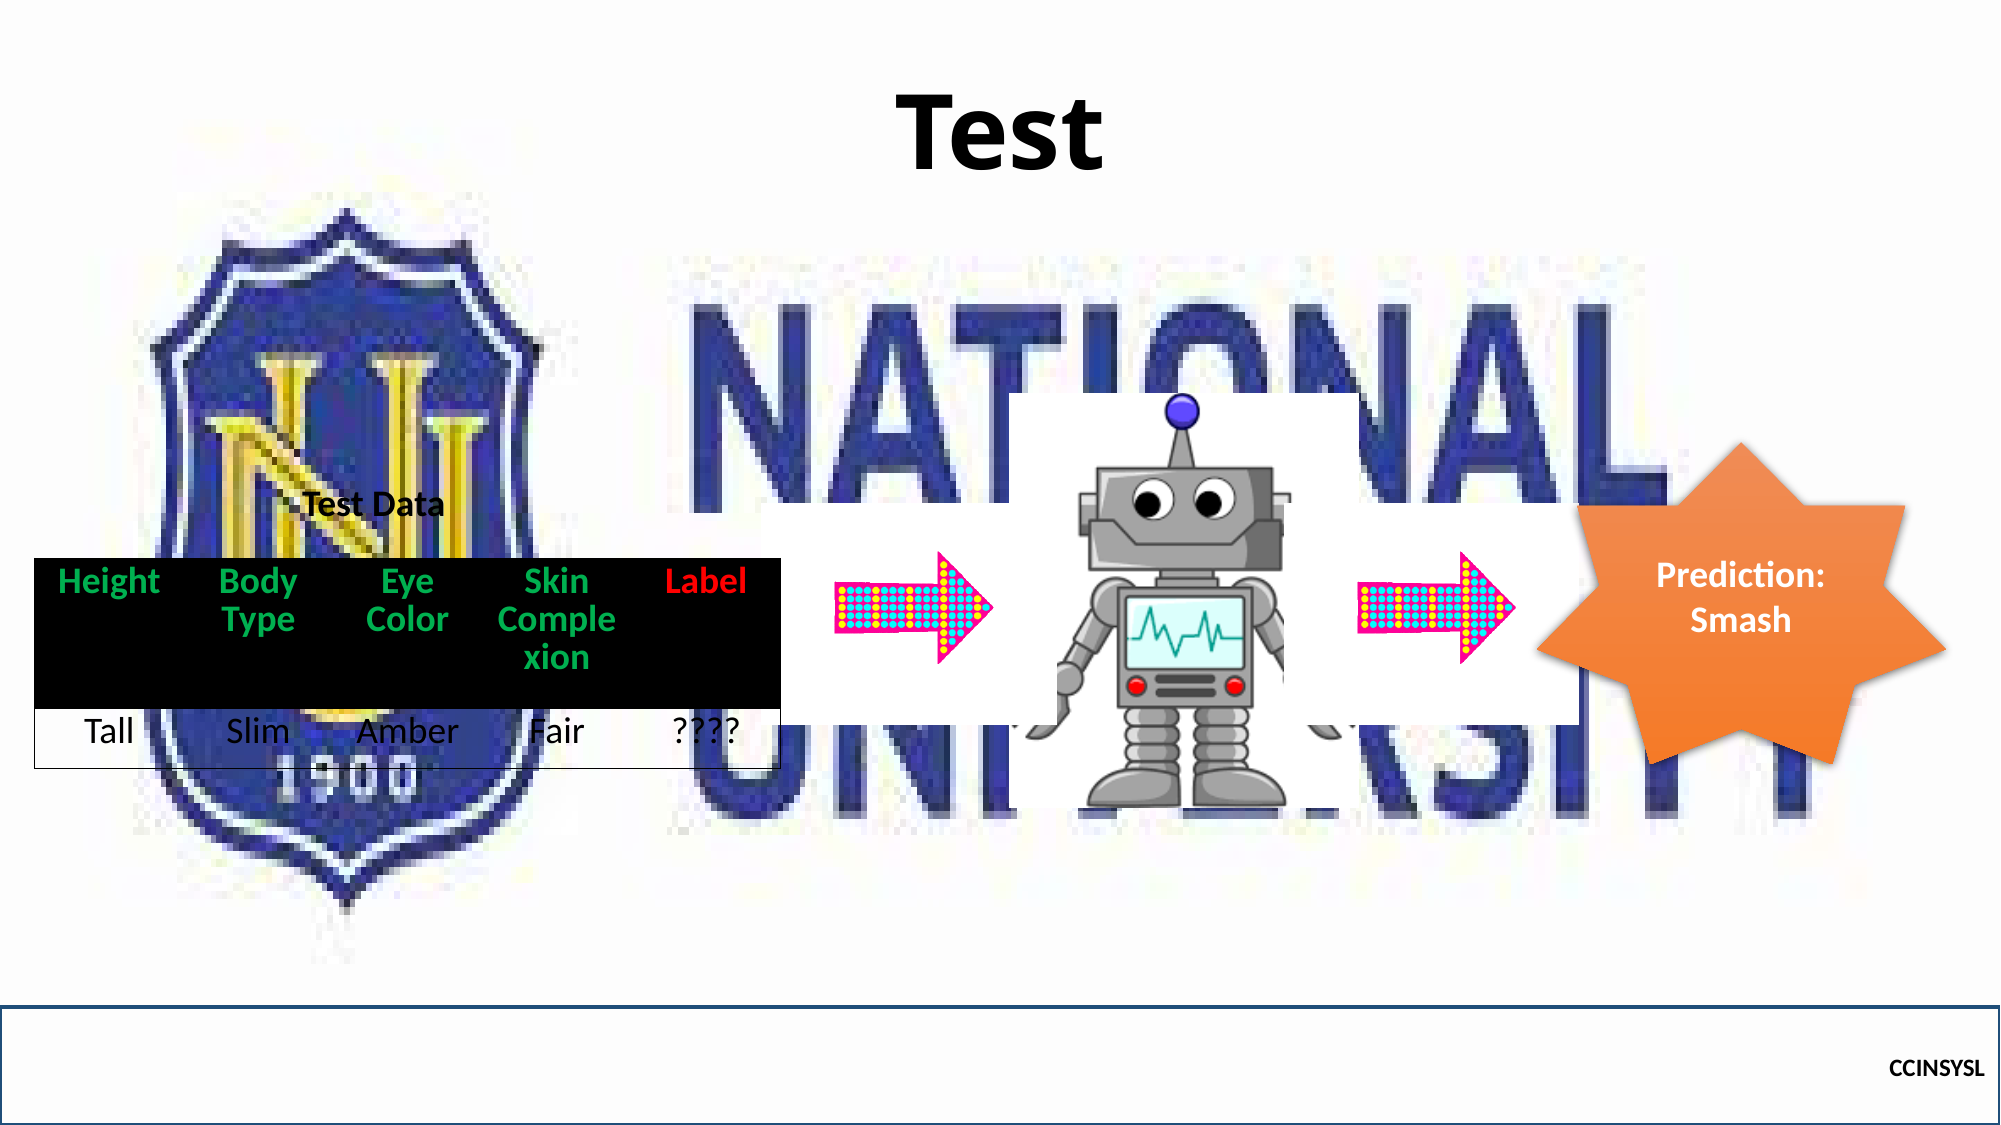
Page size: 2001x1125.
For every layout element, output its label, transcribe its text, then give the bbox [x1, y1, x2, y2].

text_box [761, 393, 1359, 808]
table_cell Amber [333, 709, 482, 768]
table_cell Tall [35, 709, 184, 768]
footer CCINSYSL [0, 1007, 2000, 1125]
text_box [1284, 442, 1946, 765]
table_header Eye Color [333, 559, 482, 708]
table_cell Fair [482, 709, 632, 768]
picture [0, 0, 2000, 1007]
table_header Body Type [184, 559, 333, 708]
table_header Height [35, 559, 184, 708]
table_cell ???? [632, 709, 761, 768]
table_header Label [632, 559, 761, 708]
title Test [249, 81, 1750, 200]
text_box Test Data [287, 471, 529, 532]
table_cell Slim [184, 709, 333, 768]
table_header Skin Complexion [482, 559, 632, 708]
